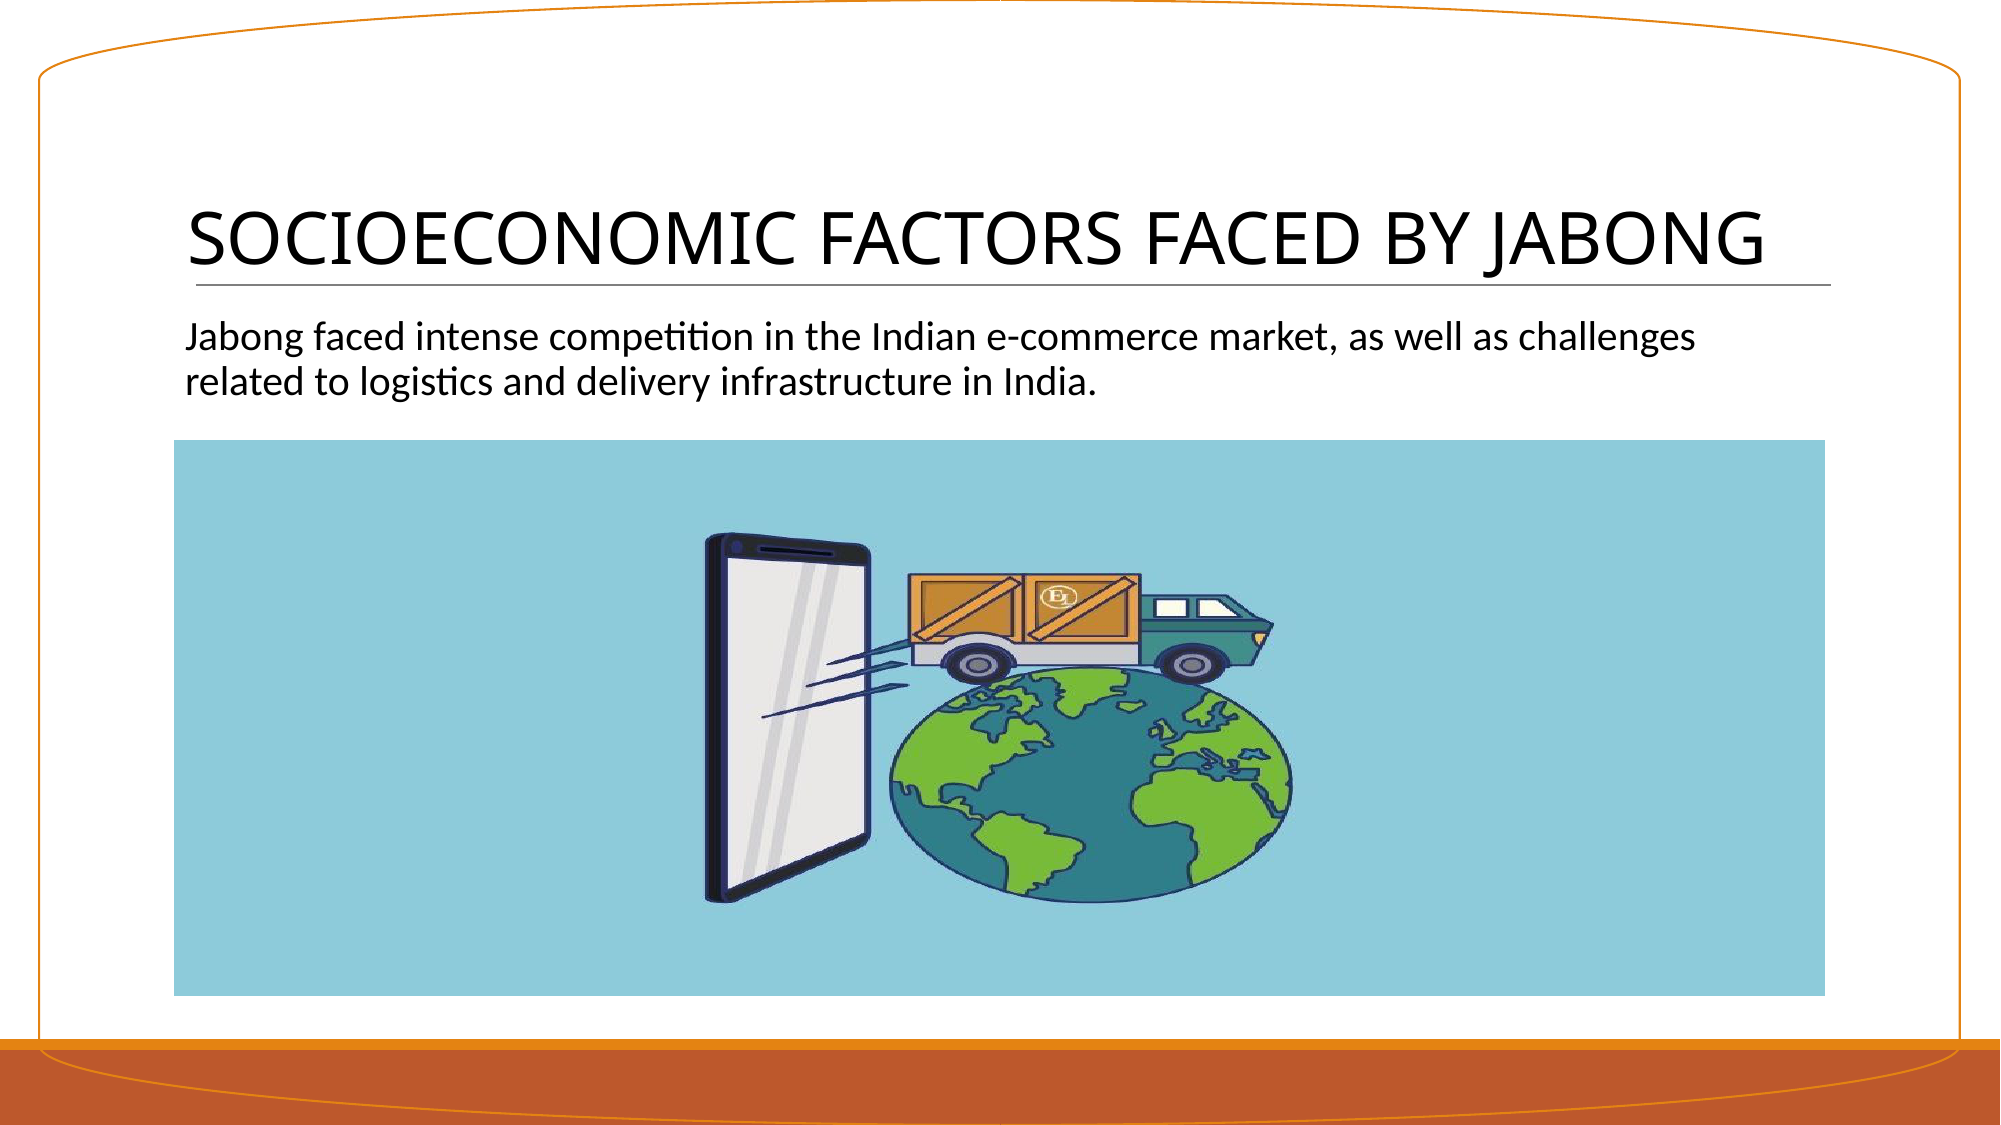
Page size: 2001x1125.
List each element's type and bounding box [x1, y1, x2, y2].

text_box [1000, 0, 1960, 1125]
text_box [39, 0, 1000, 1125]
picture [174, 440, 1825, 997]
